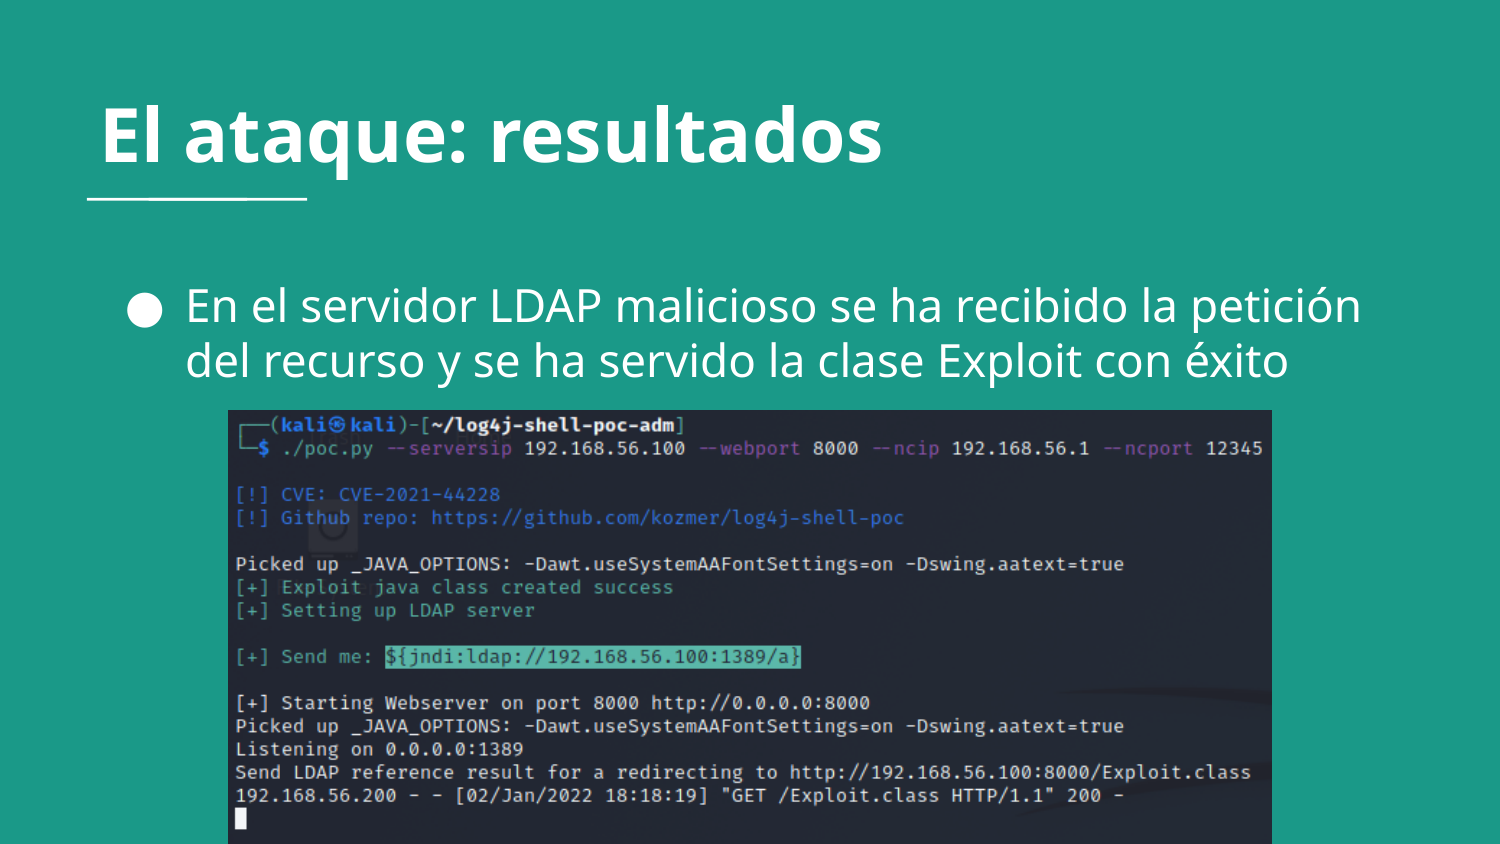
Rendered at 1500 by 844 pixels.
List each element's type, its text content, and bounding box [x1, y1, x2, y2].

title El ataque: resultados [84, 72, 1416, 207]
picture [228, 410, 1272, 844]
text_box En el servidor LDAP malicioso se ha recibido la petición del recurso y se ha servido la clase Exploit con éxito [95, 262, 1428, 492]
